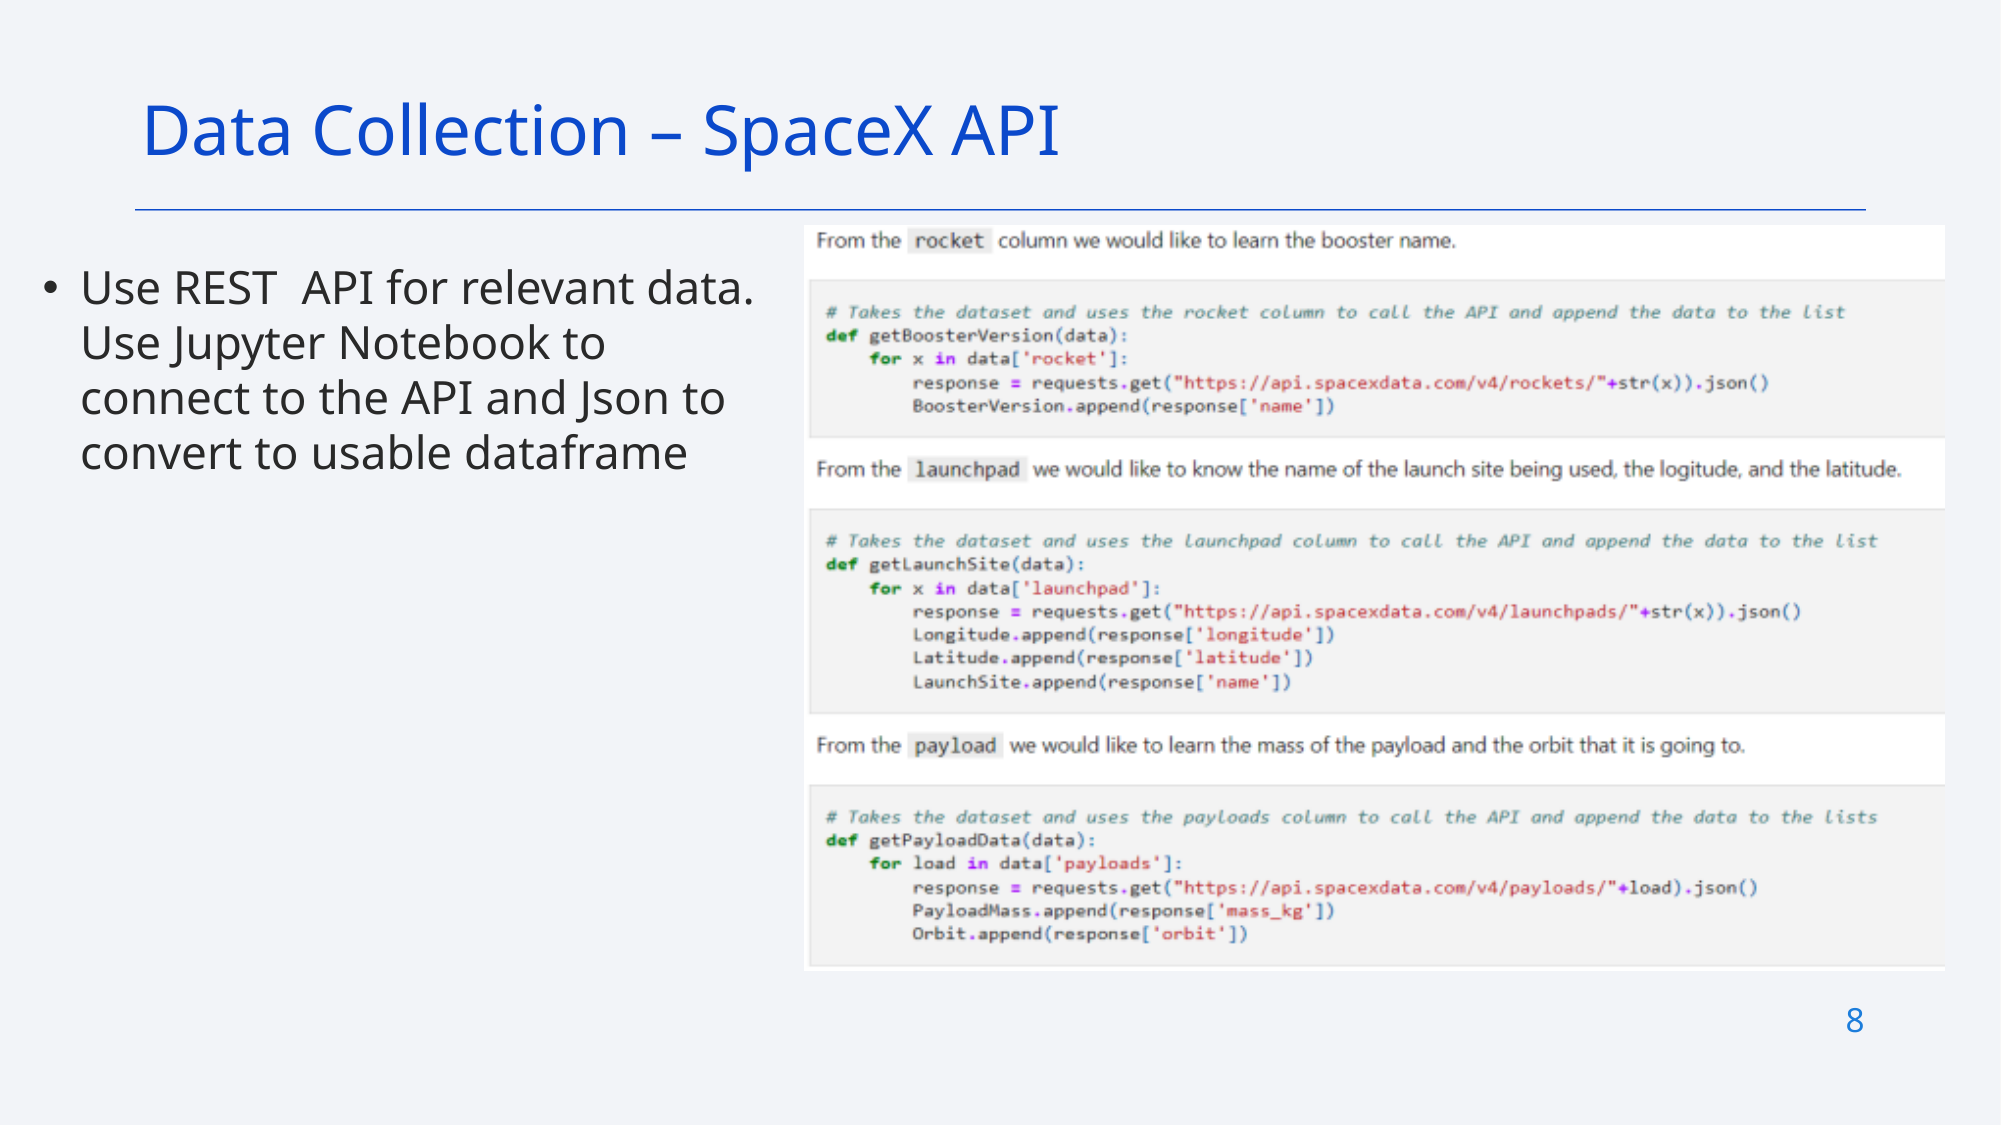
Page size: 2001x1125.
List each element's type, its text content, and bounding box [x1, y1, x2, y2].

picture [0, 0, 2001, 1125]
list Use REST API for relevant data. Use Jupyter Notebook to connect to the API and Json to convert to usable dataframe [27, 251, 789, 945]
slide_number 8 [1429, 988, 1880, 1055]
text_box Data Collection – SpaceX API [126, 88, 1852, 179]
